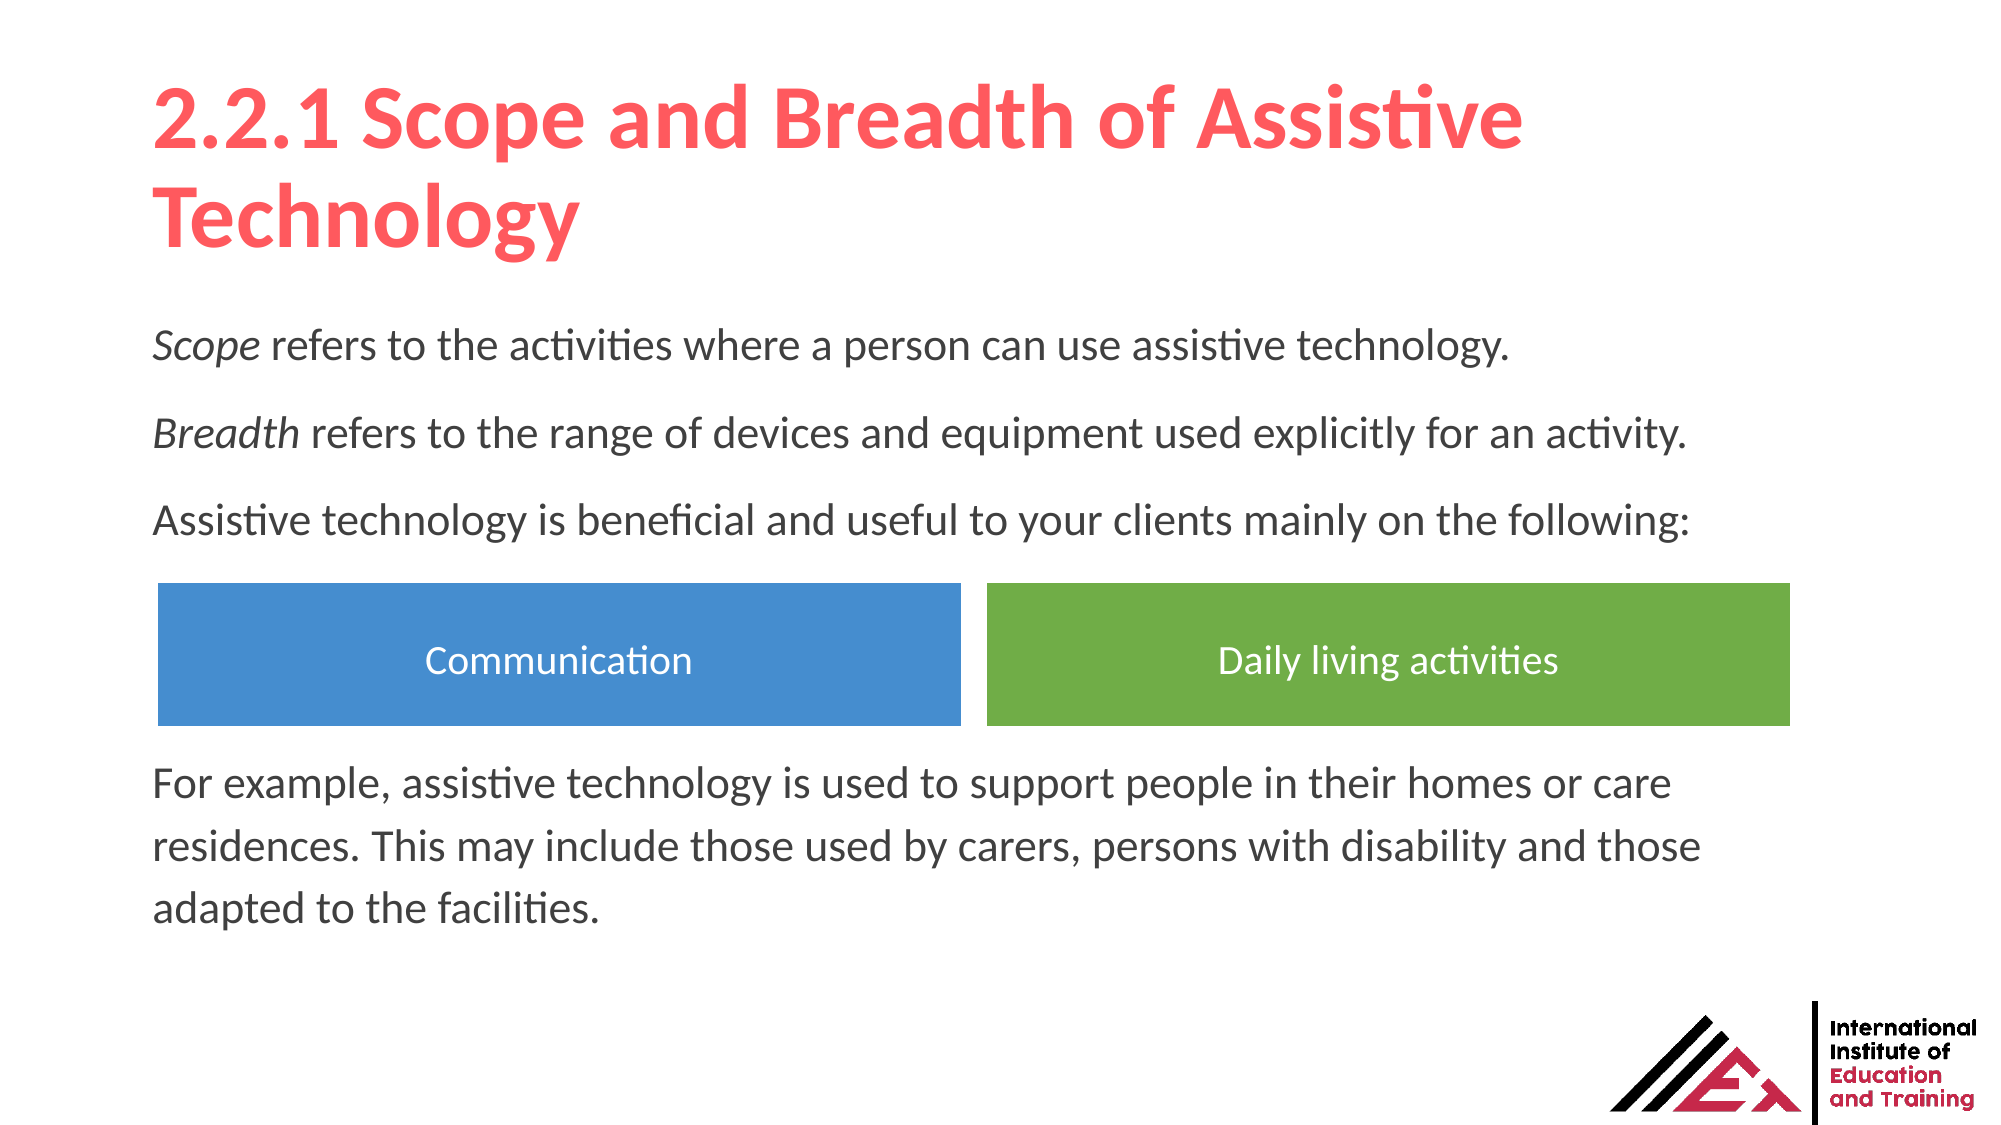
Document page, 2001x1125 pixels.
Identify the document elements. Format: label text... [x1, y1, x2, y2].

title 2.2.1 Scope and Breadth of Assistive Technology [137, 59, 1793, 278]
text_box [155, 562, 1793, 747]
list Scope refers to the activities where a person can use assistive technology. Breadth refers to the range of devices and equipment used explicitly for an activity. Assistive technology is beneficial and useful to your clients mainly on the following: For example, assistive technology is used to support people in their homes or care residences. This may include those used by carers, persons with disability and those adapted to the facilities. [137, 299, 1793, 1014]
picture [1609, 1001, 1976, 1125]
